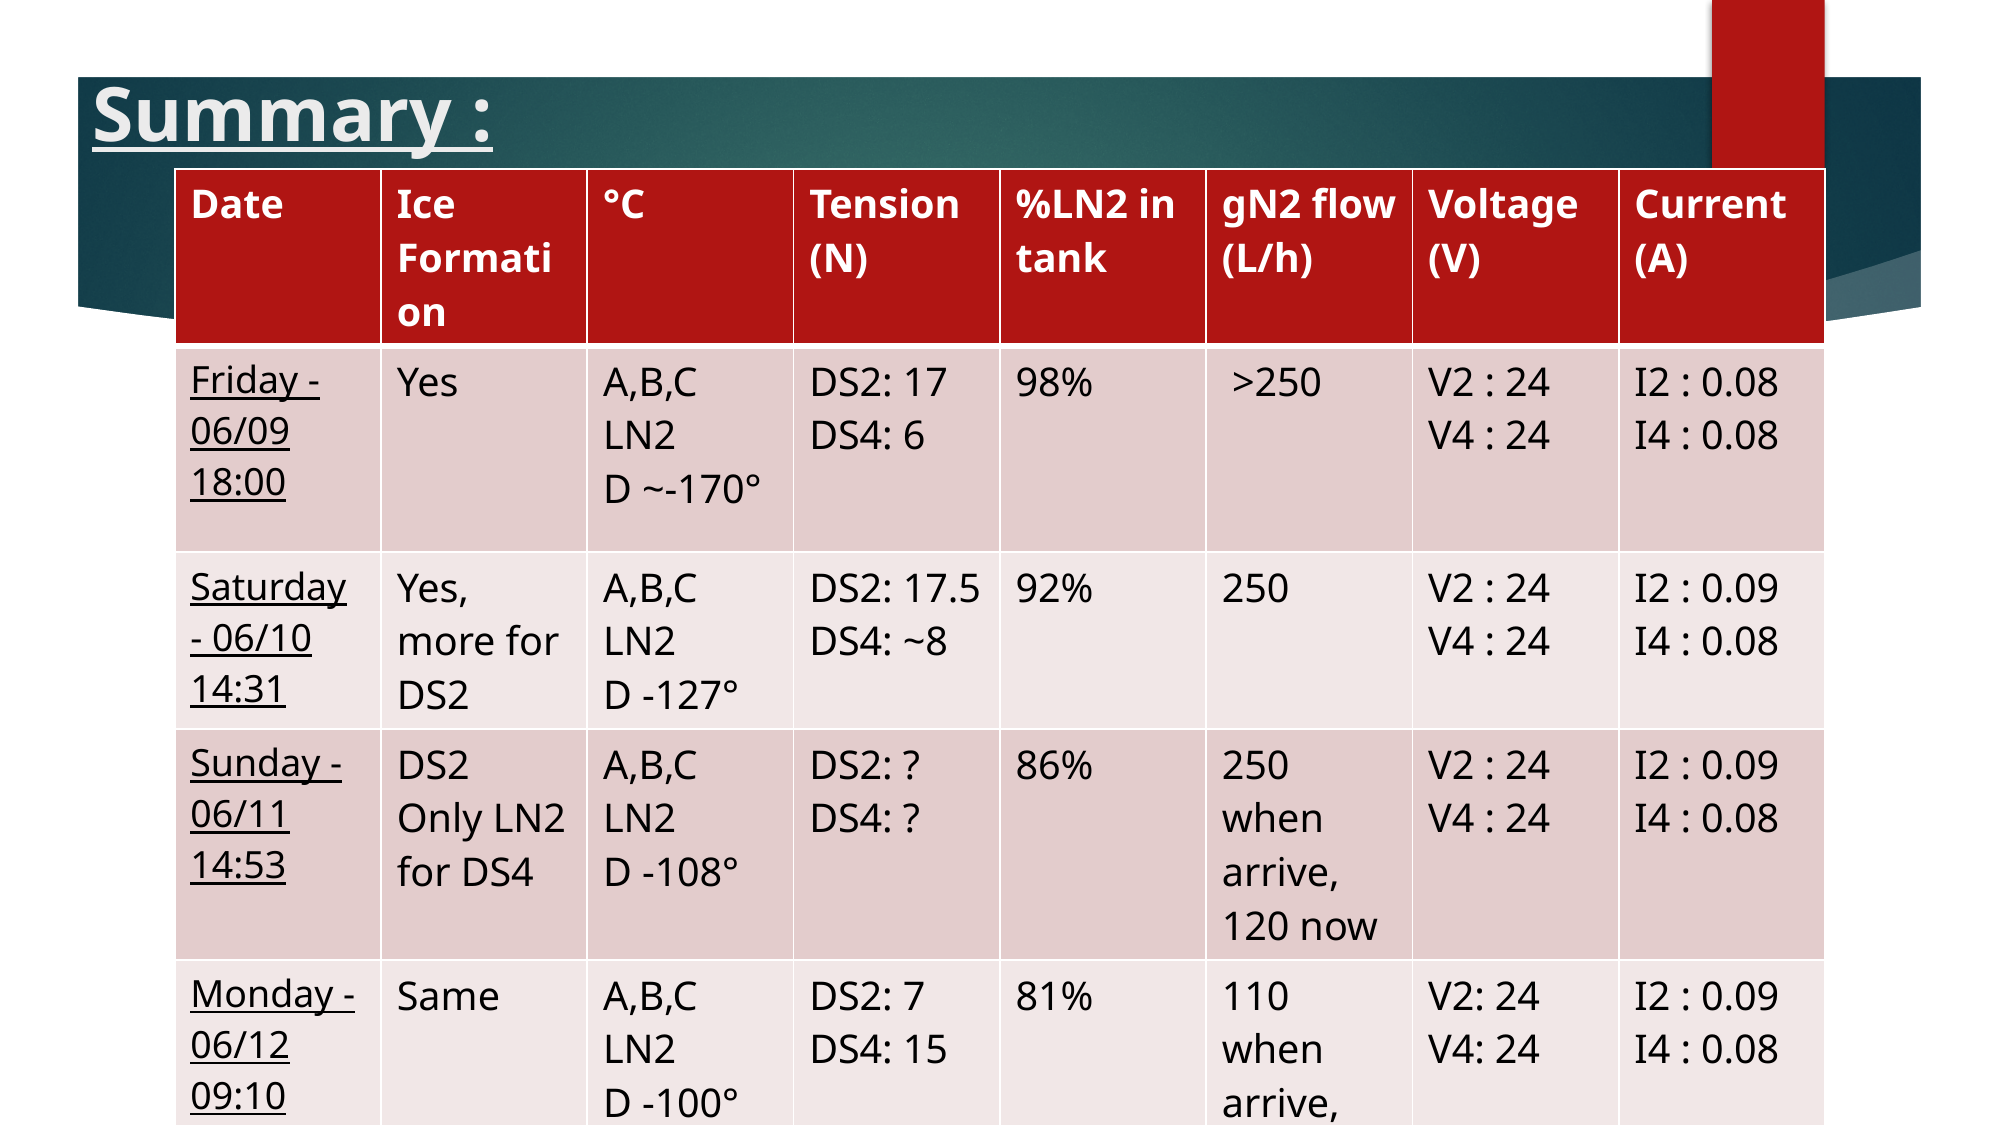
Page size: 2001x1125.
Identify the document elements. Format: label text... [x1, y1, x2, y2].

table_cell I2 : 0.09 I4 : 0.08 [1620, 730, 1824, 959]
title Summary : [77, 53, 1525, 169]
table_header gN2 flow (L/h) [1207, 170, 1412, 343]
table_cell 250 [1207, 553, 1412, 728]
table_cell V2: 24 V4: 24 [1413, 961, 1618, 1125]
table_cell A,B,C LN2 D ~-170° [588, 349, 793, 551]
table_cell V2 : 24 V4 : 24 [1413, 553, 1618, 728]
table_header Tension (N) [794, 170, 999, 343]
table_cell 81% [1001, 961, 1205, 1125]
table_cell Same [382, 961, 586, 1125]
table_cell I2 : 0.08 I4 : 0.08 [1620, 349, 1824, 551]
table_header Date [176, 170, 380, 343]
table_cell I2 : 0.09 I4 : 0.08 [1620, 553, 1824, 728]
table_cell DS2: ? DS4: ? [794, 730, 999, 959]
table_cell Saturday - 06/10 14:31 [176, 553, 380, 728]
table_cell 250 when arrive, 120 now [1207, 730, 1412, 959]
table_cell Monday - 06/12 09:10 [176, 961, 380, 1125]
table_cell 92% [1001, 553, 1205, 728]
table_cell Sunday - 06/11 14:53 [176, 730, 380, 959]
table_cell I2 : 0.09 I4 : 0.08 [1620, 961, 1824, 1125]
table_cell A,B,C LN2 D -108° [588, 730, 793, 959]
table_cell V2 : 24 V4 : 24 [1413, 349, 1618, 551]
table_cell A,B,C LN2 D -127° [588, 553, 793, 728]
table_cell DS2: 17.5 DS4: ~8 [794, 553, 999, 728]
table_cell A,B,C LN2 D -100° [588, 961, 793, 1125]
table_header %LN2 in tank [1001, 170, 1205, 343]
table_cell Yes [382, 349, 586, 551]
table_cell DS2 Only LN2 for DS4 [382, 730, 586, 959]
table_cell DS2: 17 DS4: 6 [794, 349, 999, 551]
table_cell 98% [1001, 349, 1205, 551]
table_header °C [588, 170, 793, 343]
table_header Current (A) [1620, 170, 1824, 343]
table_cell V2 : 24 V4 : 24 [1413, 730, 1618, 959]
table_cell Friday - 06/09 18:00 [176, 349, 380, 551]
table_cell 110 when arrive, 120 now [1207, 961, 1412, 1125]
table_header Voltage (V) [1413, 170, 1618, 343]
table_cell 86% [1001, 730, 1205, 959]
table_header Ice Formation [382, 170, 586, 343]
table_cell Yes, more for DS2 [382, 553, 586, 728]
table_cell DS2: 7 DS4: 15 [794, 961, 999, 1125]
table_cell >250 [1207, 349, 1412, 551]
